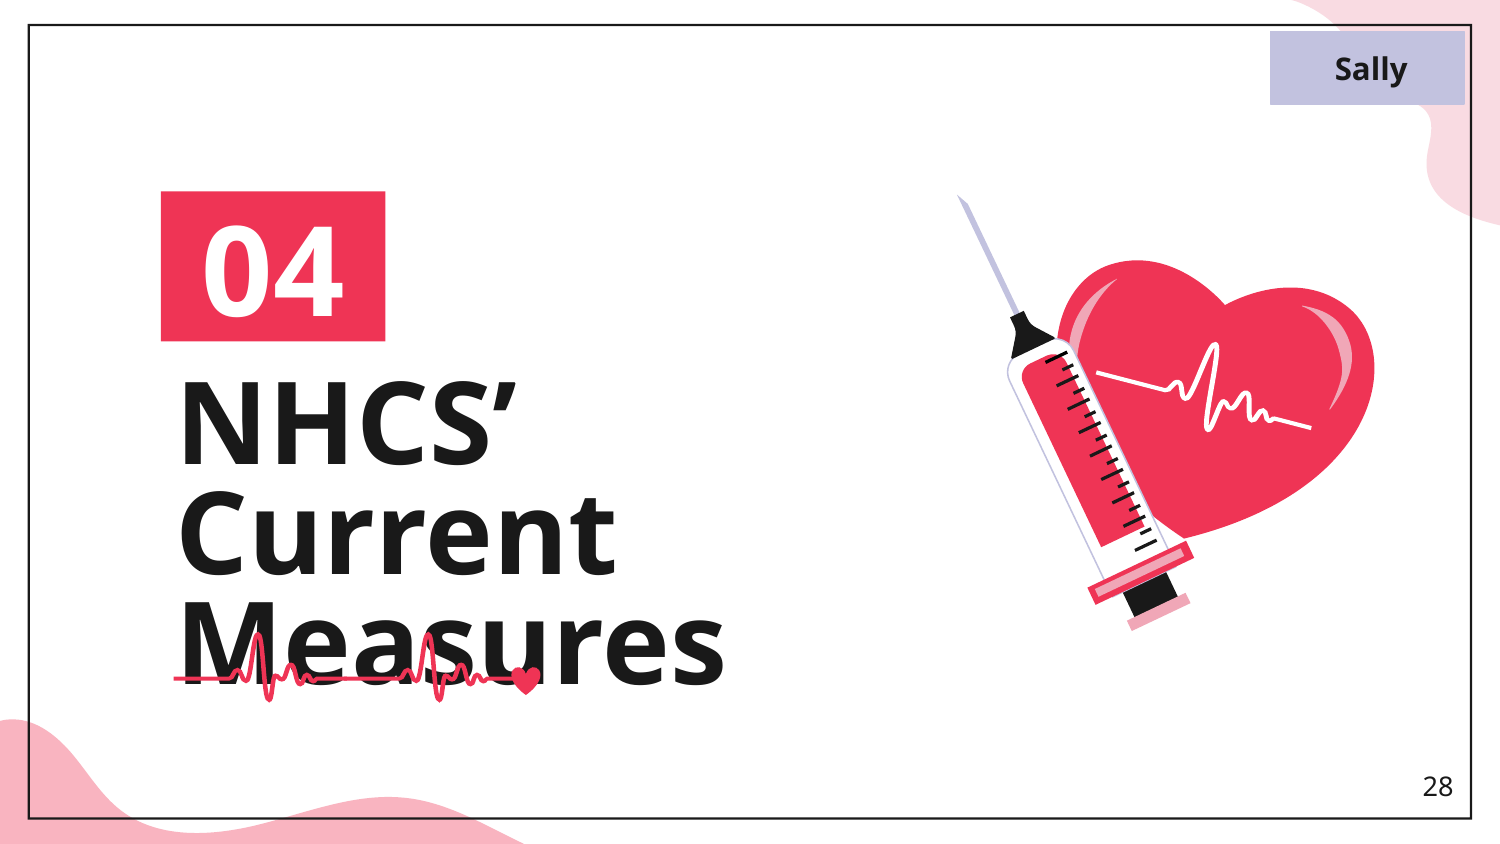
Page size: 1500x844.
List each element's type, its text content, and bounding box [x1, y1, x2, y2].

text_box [174, 633, 541, 701]
text_box NHCS’ Current Measures [160, 361, 971, 634]
text_box 04 [160, 191, 386, 342]
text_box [1224, 241, 1416, 573]
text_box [923, 214, 1219, 620]
subtitle Sally [1274, 38, 1469, 103]
slide_number 28 [1378, 754, 1469, 819]
